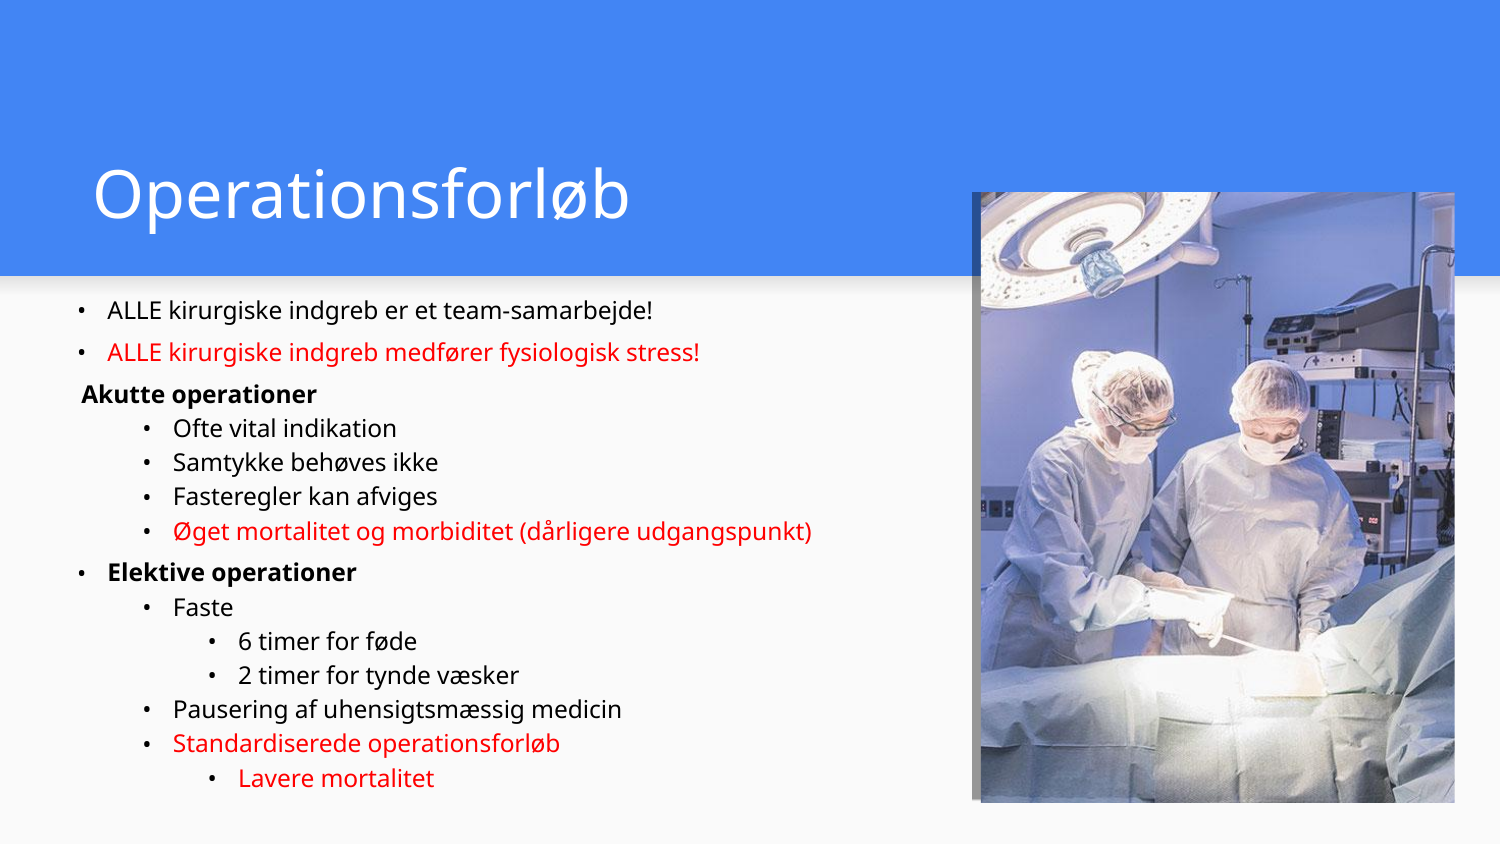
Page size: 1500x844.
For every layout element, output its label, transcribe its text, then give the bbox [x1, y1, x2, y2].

title Operationsforløb [77, 121, 1427, 248]
picture [980, 192, 1455, 803]
text_box ALLE kirurgiske indgreb er et team-samarbejde! ALLE kirurgiske indgreb medfører fysiologisk stress! Akutte operationer Ofte vital indikation Samtykke behøves ikke Fasteregler kan afviges Øget mortalitet og morbiditet (dårligere udgangspunkt) Elektive operationer Faste 6 timer for føde 2 timer for tynde væsker Pausering af uhensigtsmæssig medicin Standardiserede operationsforløb Lavere mortalitet [59, 287, 935, 803]
